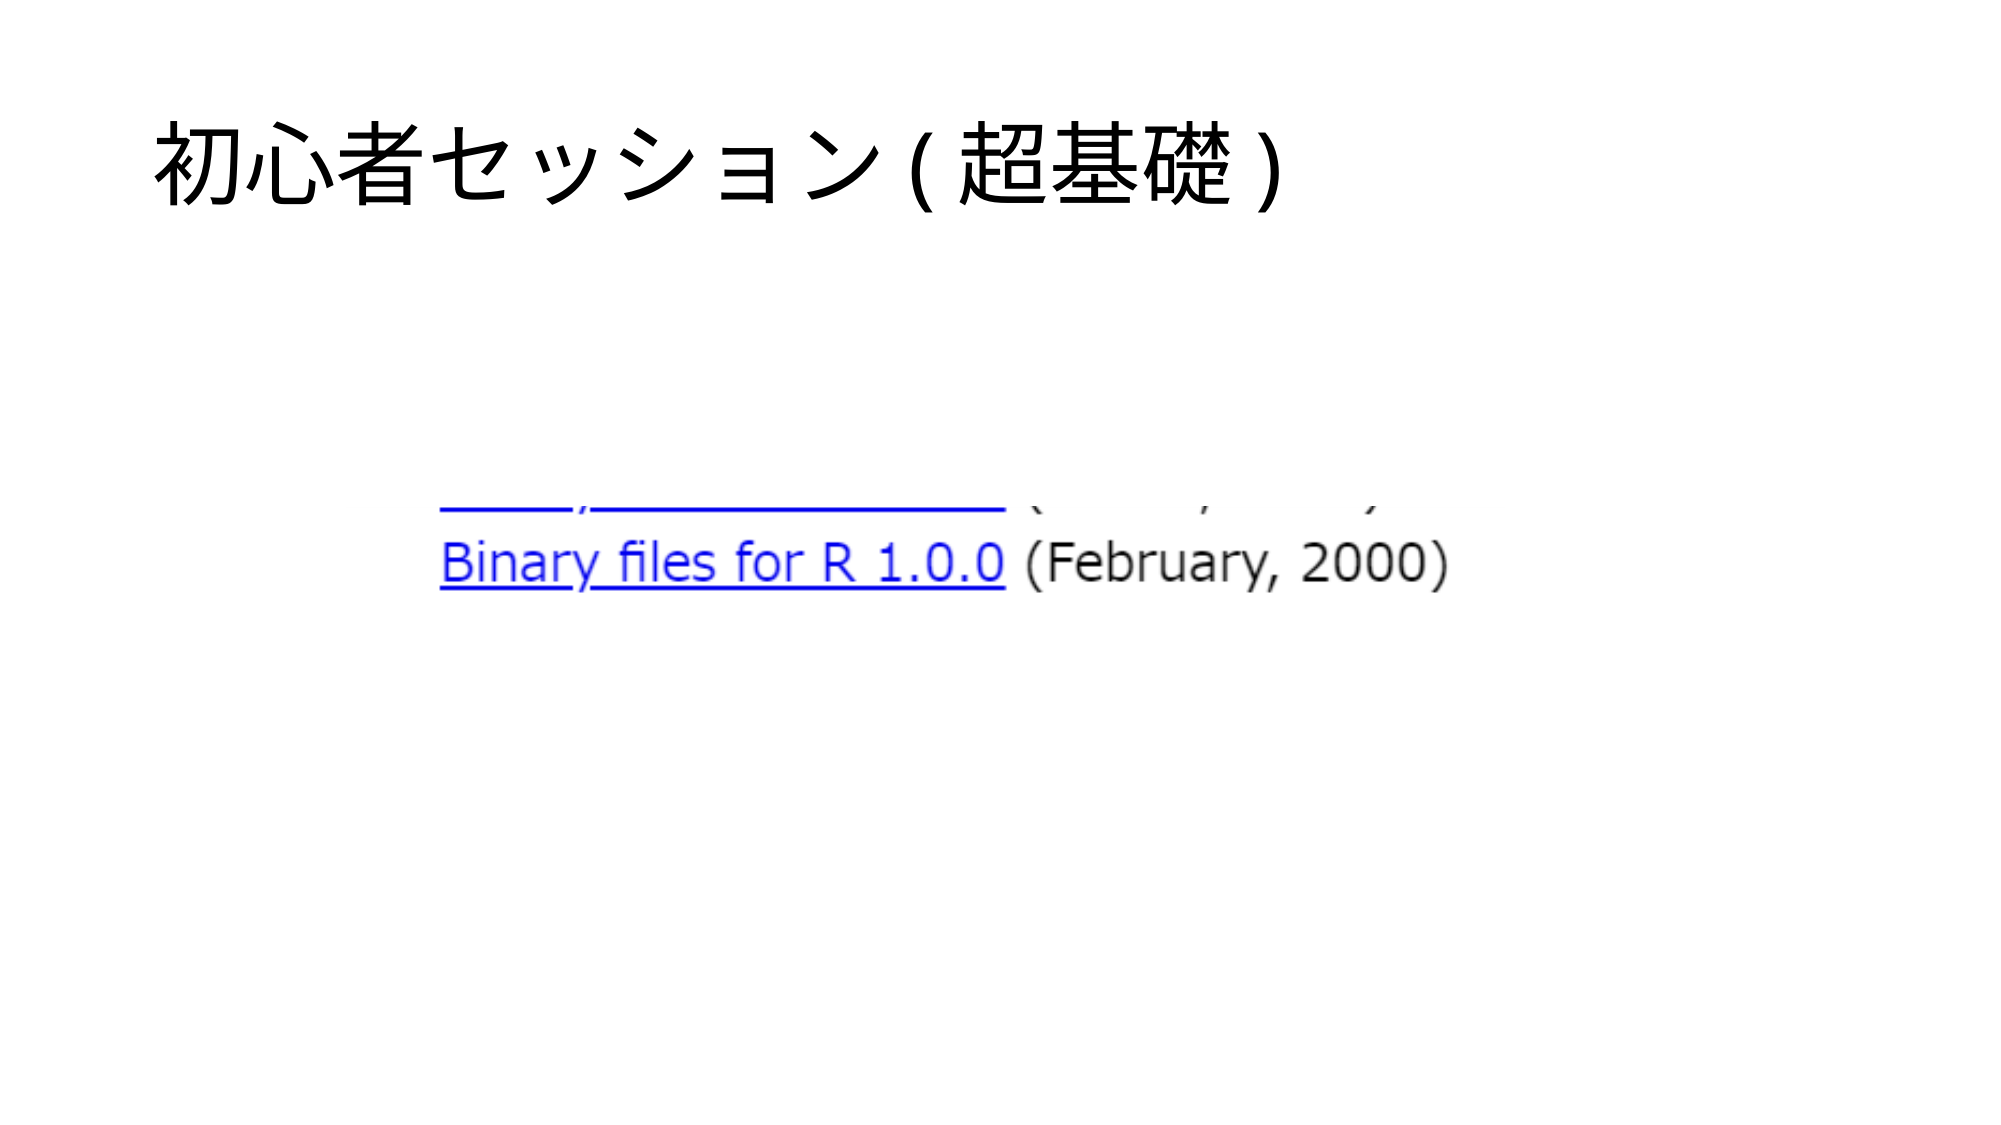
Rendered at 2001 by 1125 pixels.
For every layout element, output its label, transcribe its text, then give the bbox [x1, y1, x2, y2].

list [346, 506, 1505, 619]
title 初心者セッション(超基礎) [137, 59, 1863, 278]
